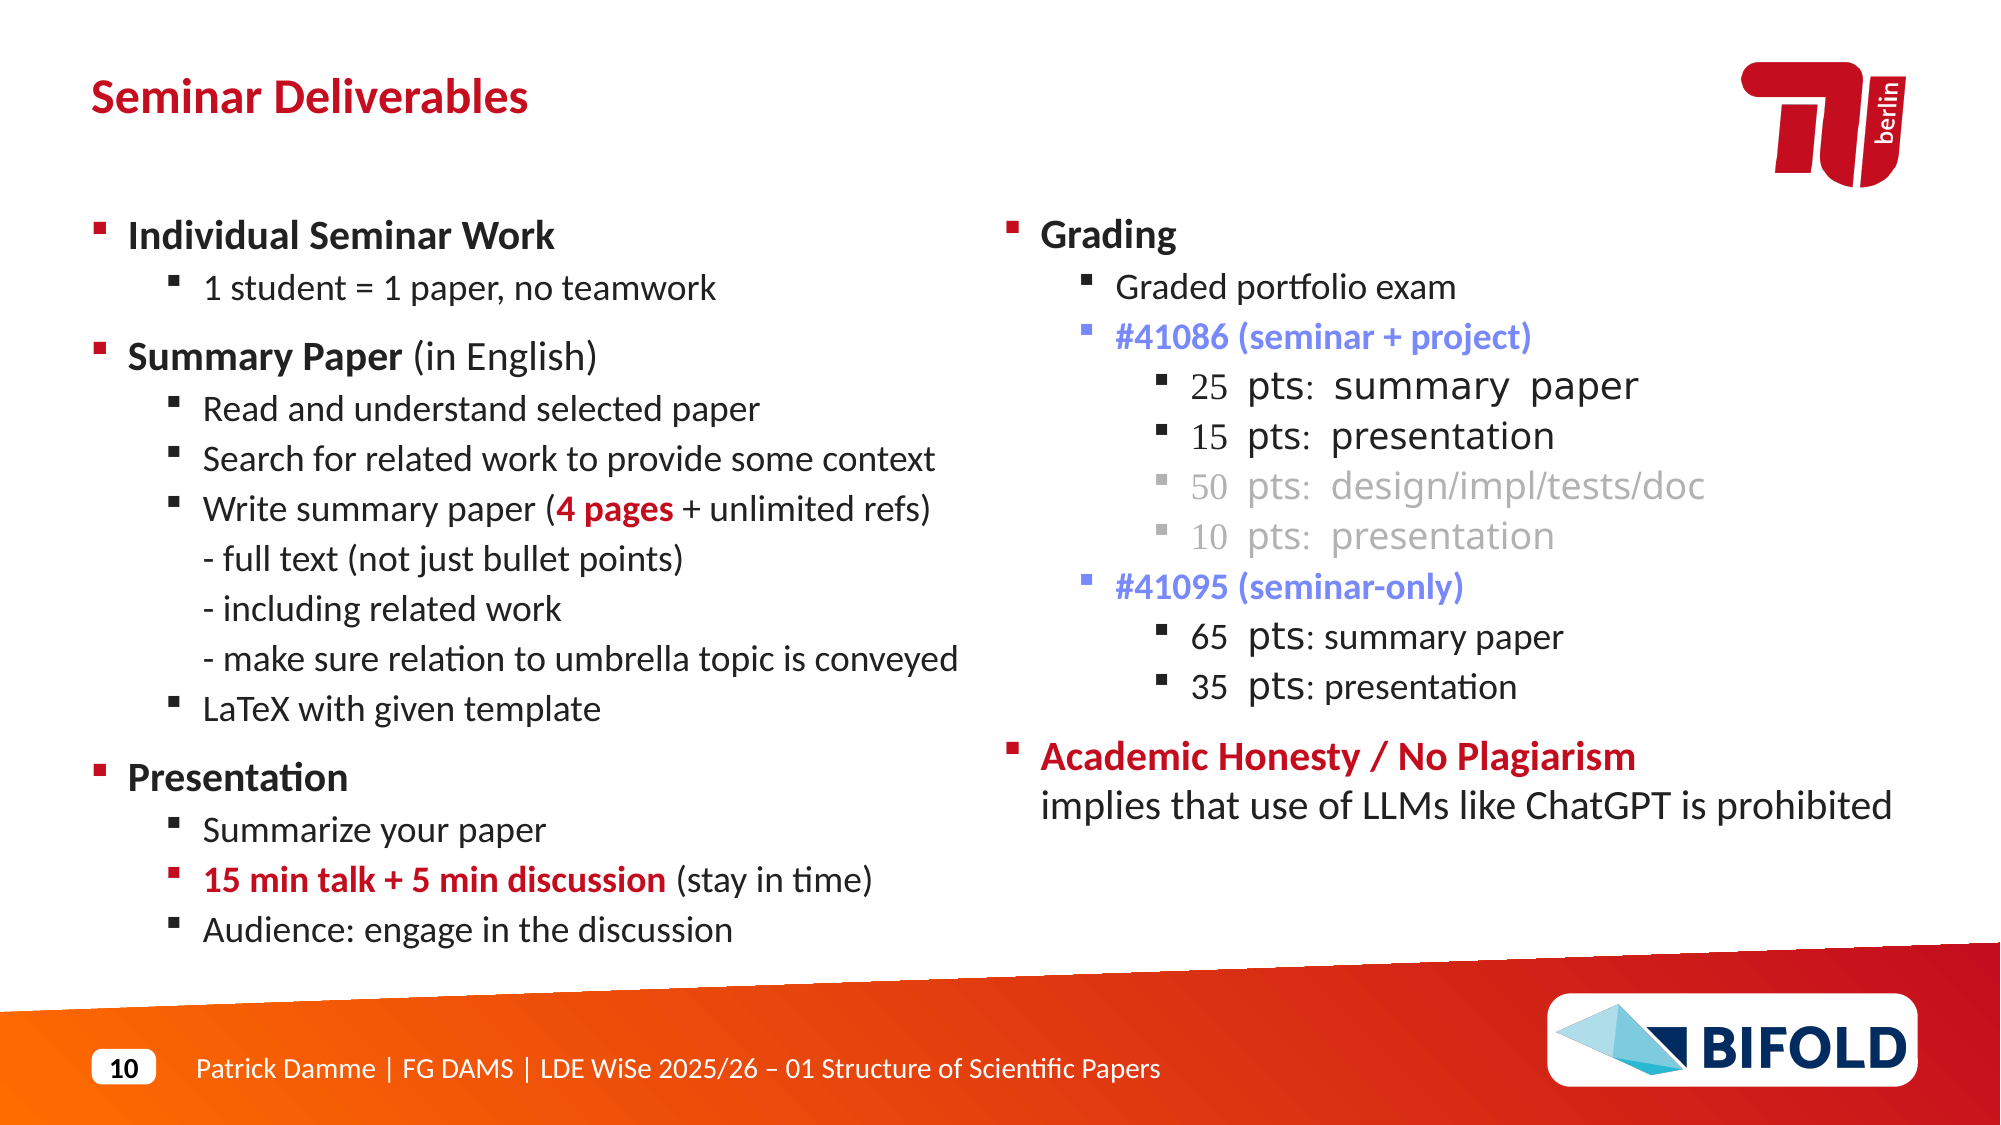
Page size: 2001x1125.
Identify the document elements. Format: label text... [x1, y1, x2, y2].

picture [1556, 1004, 1906, 1075]
list Grading Graded portfolio exam #41086 (seminar + project) 25 pts: summary paper 15 pts: presentation 50 pts: design/impl/tests/doc 10 pts: presentation #41095 (seminar-only) 65 pts: summary paper 35 pts: presentation Academic Honesty / No Plagiarism implies that use of LLMs like ChatGPT is prohibited [1003, 207, 1913, 947]
list Seminar Deliverables [91, 65, 1455, 183]
picture [1741, 62, 1906, 188]
list Individual Seminar Work 1 student = 1 paper, no teamwork Summary Paper (in English) Read and understand selected paper Search for related work to provide some context Write summary paper (4 pages + unlimited refs) - full text (not just bullet points) - including related work - make sure relation to umbrella topic is conveyed LaTeX with given template Presentation Summarize your paper 15 min talk + 5 min discussion (stay in time) Audience: engage in the discussion [90, 208, 1000, 948]
